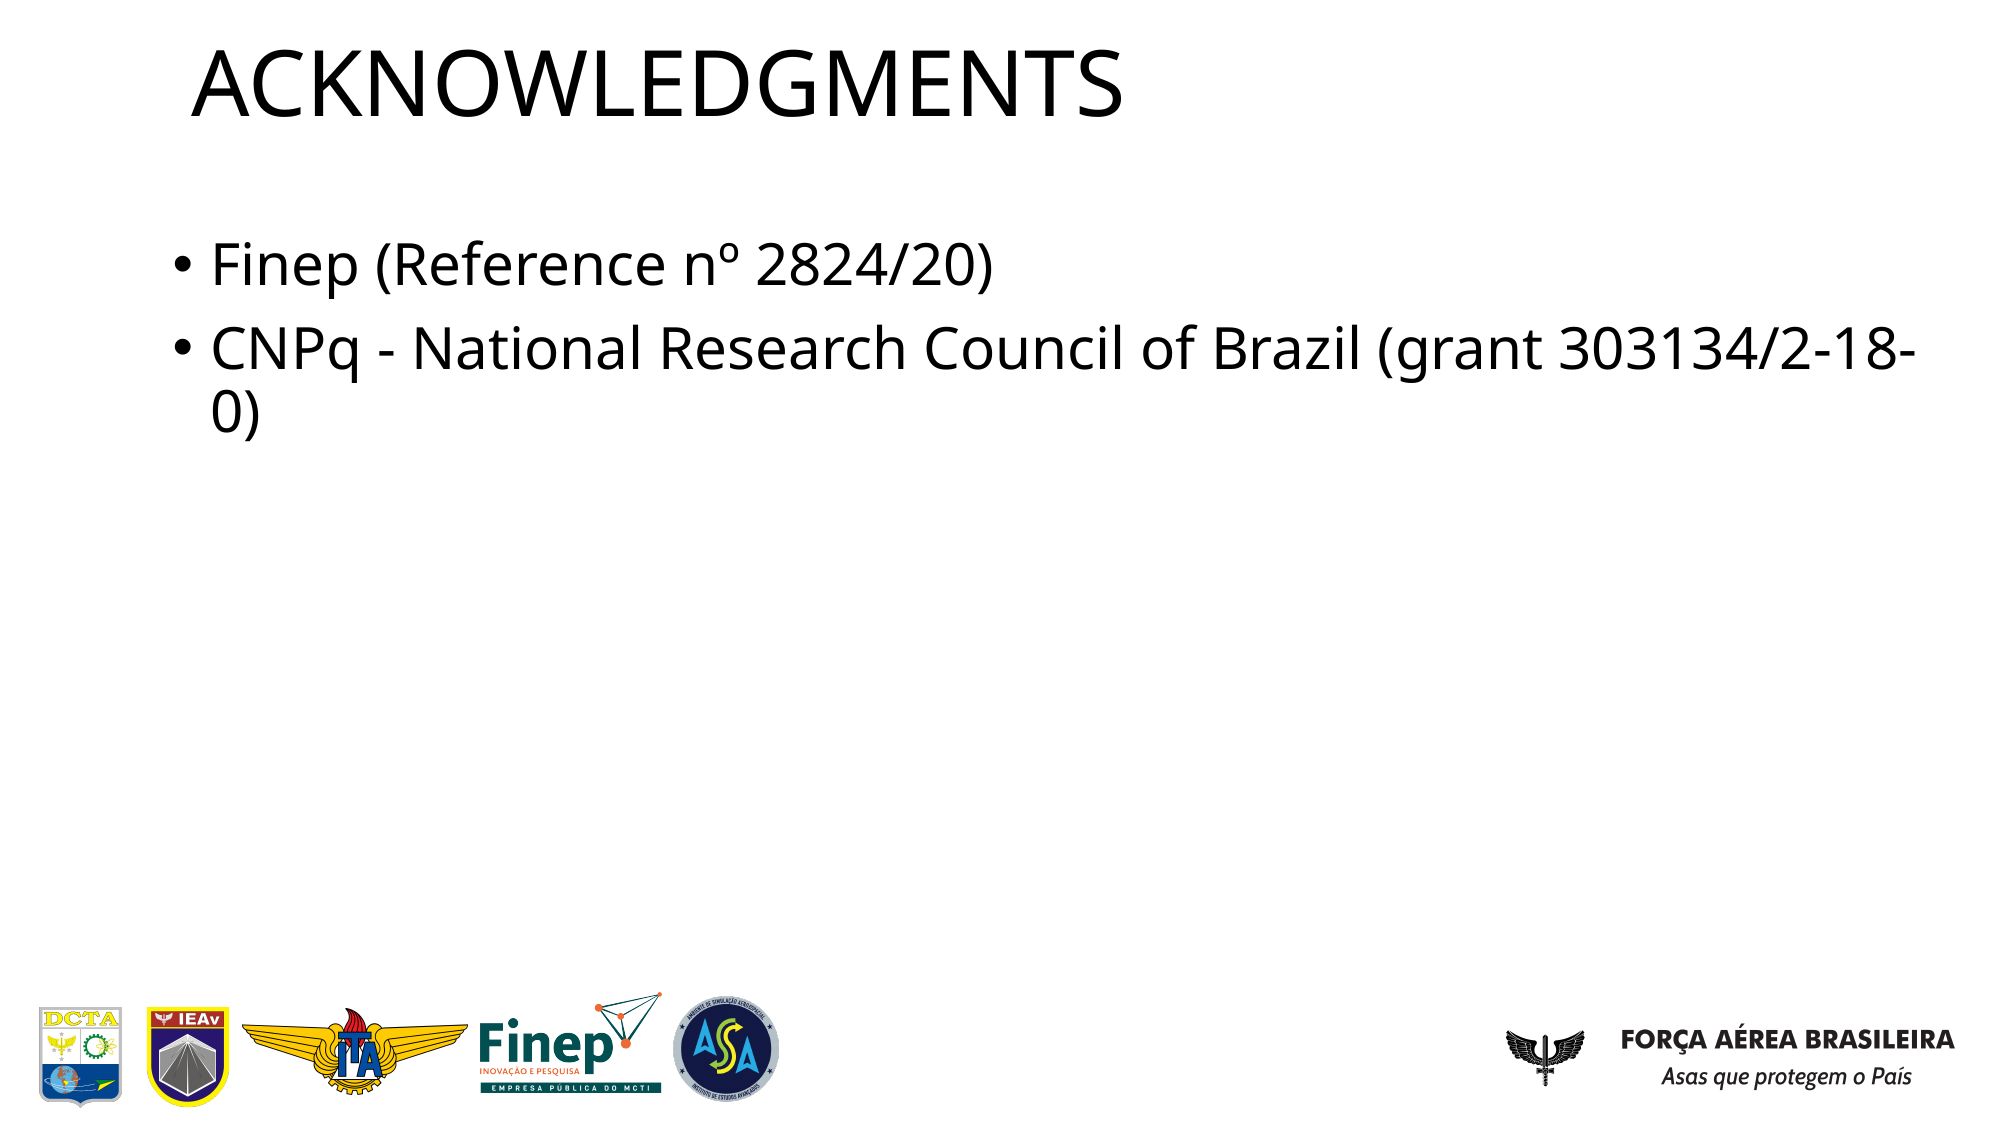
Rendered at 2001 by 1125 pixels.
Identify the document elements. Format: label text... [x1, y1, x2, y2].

title ACKNOWLEDGMENTS [176, 0, 1819, 186]
picture [242, 1008, 468, 1095]
picture [1493, 1013, 1965, 1103]
list Finep (Reference nº 2824/20) CNPq - National Research Council of Brazil (grant 303134/2-18-0) [157, 227, 1977, 942]
picture [480, 992, 662, 1093]
picture [673, 993, 779, 1107]
picture [35, 1007, 125, 1108]
picture [146, 1006, 230, 1108]
